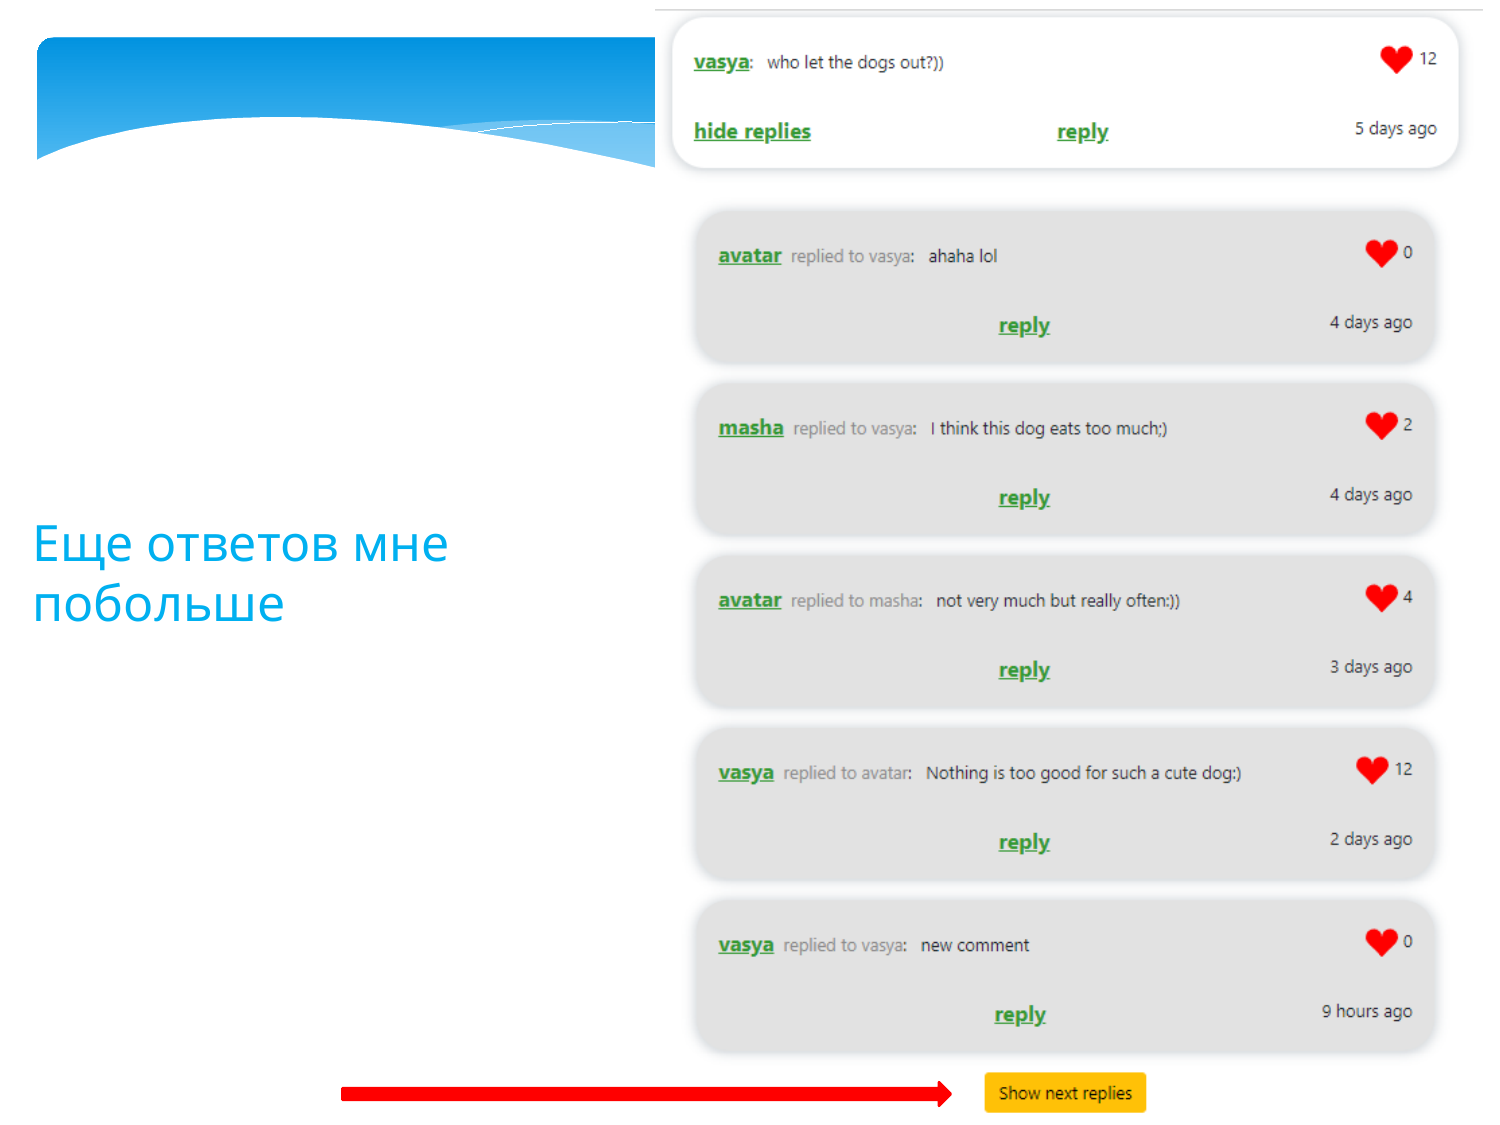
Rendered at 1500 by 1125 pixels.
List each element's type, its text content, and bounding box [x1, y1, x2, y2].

text_box Еще ответов мне побольше [17, 503, 649, 639]
picture [655, 7, 1483, 1121]
text_box [341, 1086, 649, 1102]
